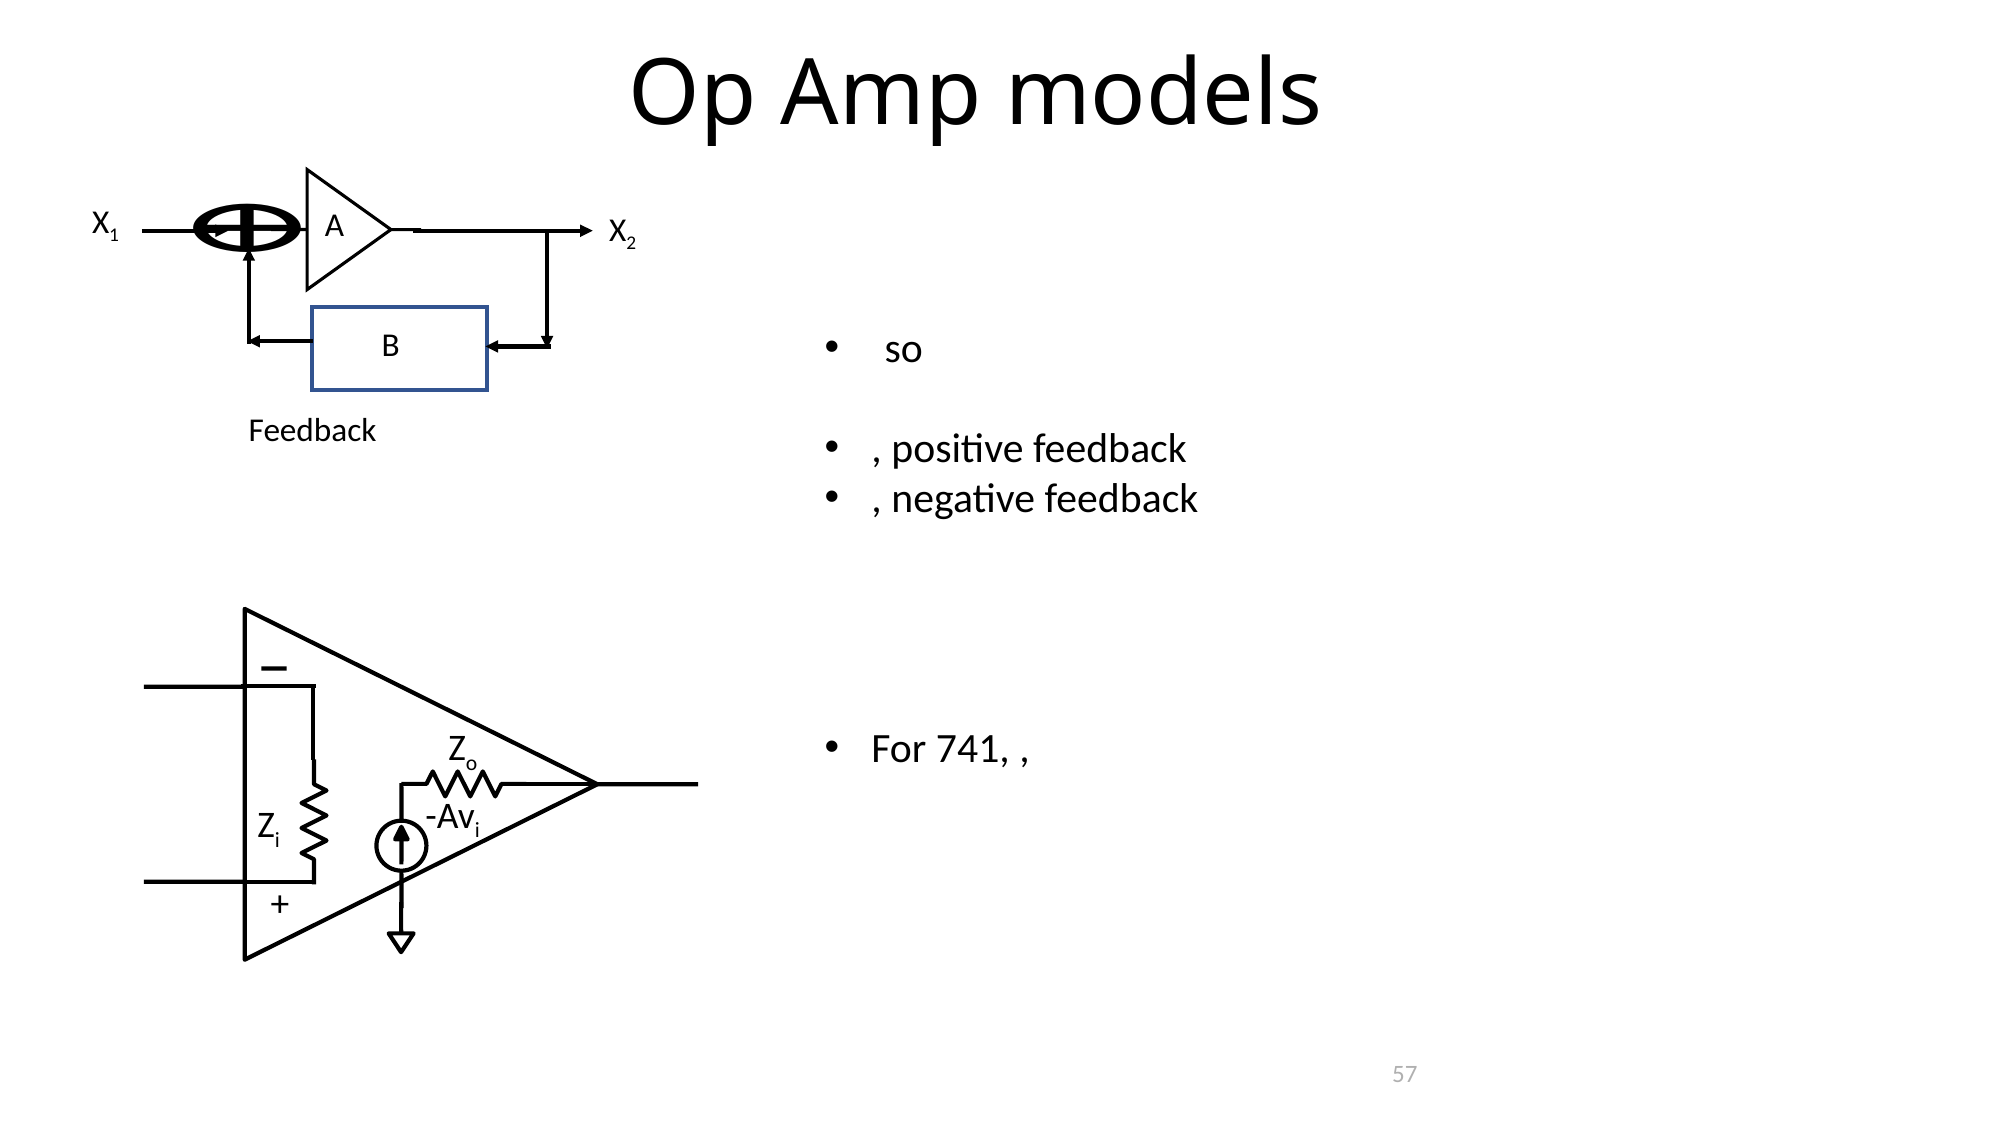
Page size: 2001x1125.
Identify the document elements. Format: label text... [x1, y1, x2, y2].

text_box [143, 608, 699, 960]
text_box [77, 169, 659, 456]
text_box Op Amp models [30, 25, 1922, 151]
slide_number 57 [1074, 738, 1425, 1125]
